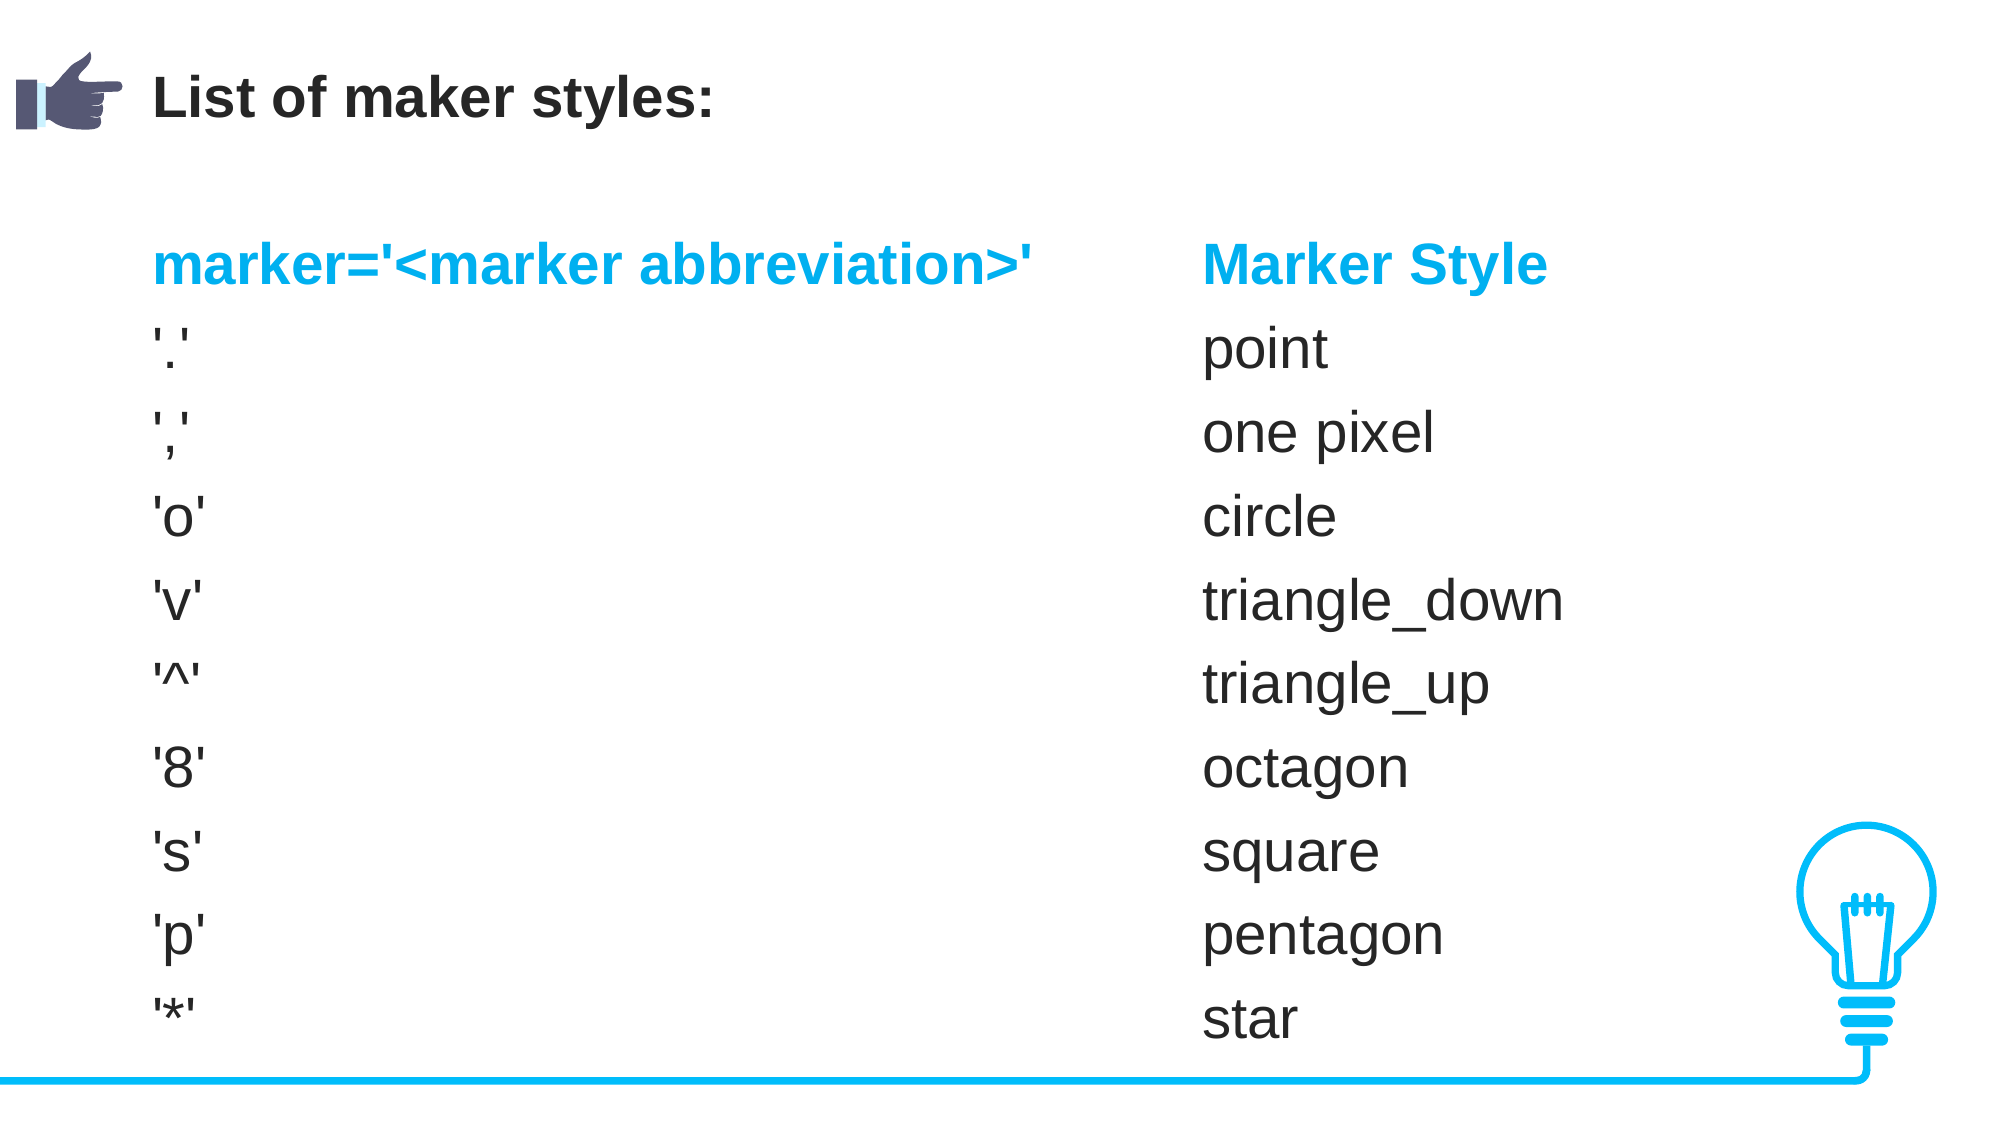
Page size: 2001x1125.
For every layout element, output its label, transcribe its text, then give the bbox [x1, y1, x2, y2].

list List of maker styles: marker='<marker abbreviation>' Marker Style '.' point ',' one pixel 'o' circle 'v' triangle_down '^' triangle_up '8' octagon 's' square 'p' pentagon '*' star [137, 55, 1976, 1063]
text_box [16, 51, 123, 130]
